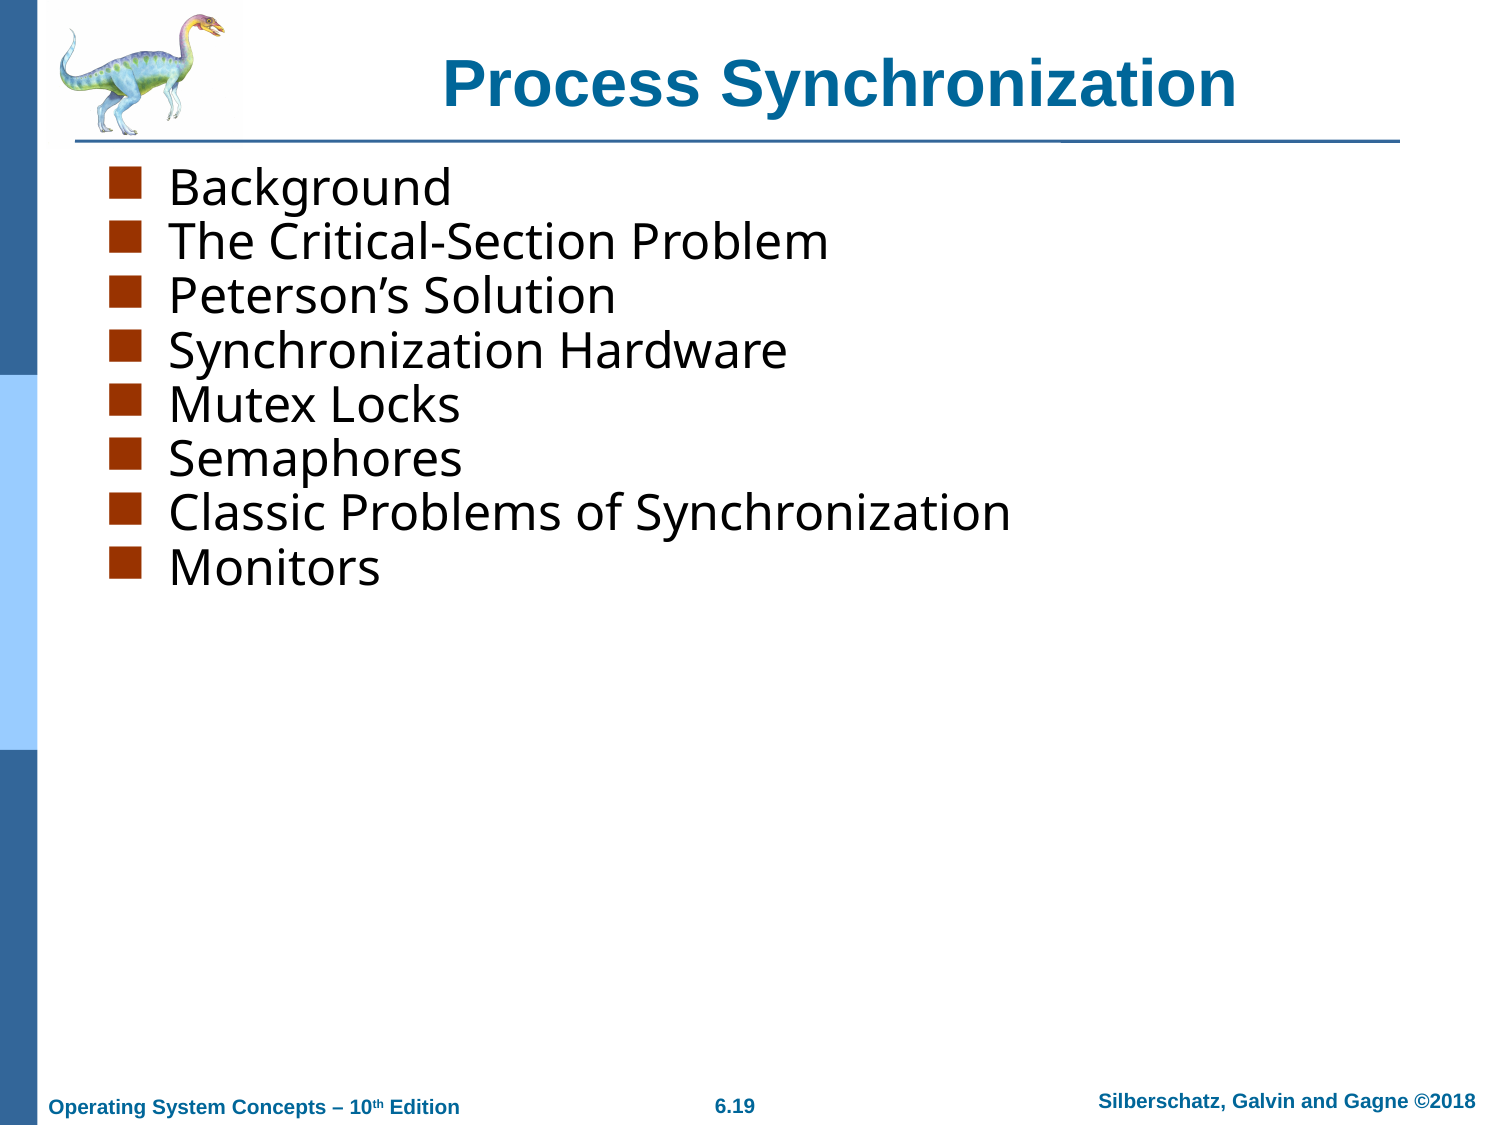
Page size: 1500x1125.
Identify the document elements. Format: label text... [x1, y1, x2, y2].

picture [46, 0, 243, 149]
list Background The Critical-Section Problem Peterson’s Solution Synchronization Hardware Mutex Locks Semaphores Classic Problems of Synchronization Monitors [97, 159, 1089, 858]
title Process Synchronization [208, 33, 1473, 128]
